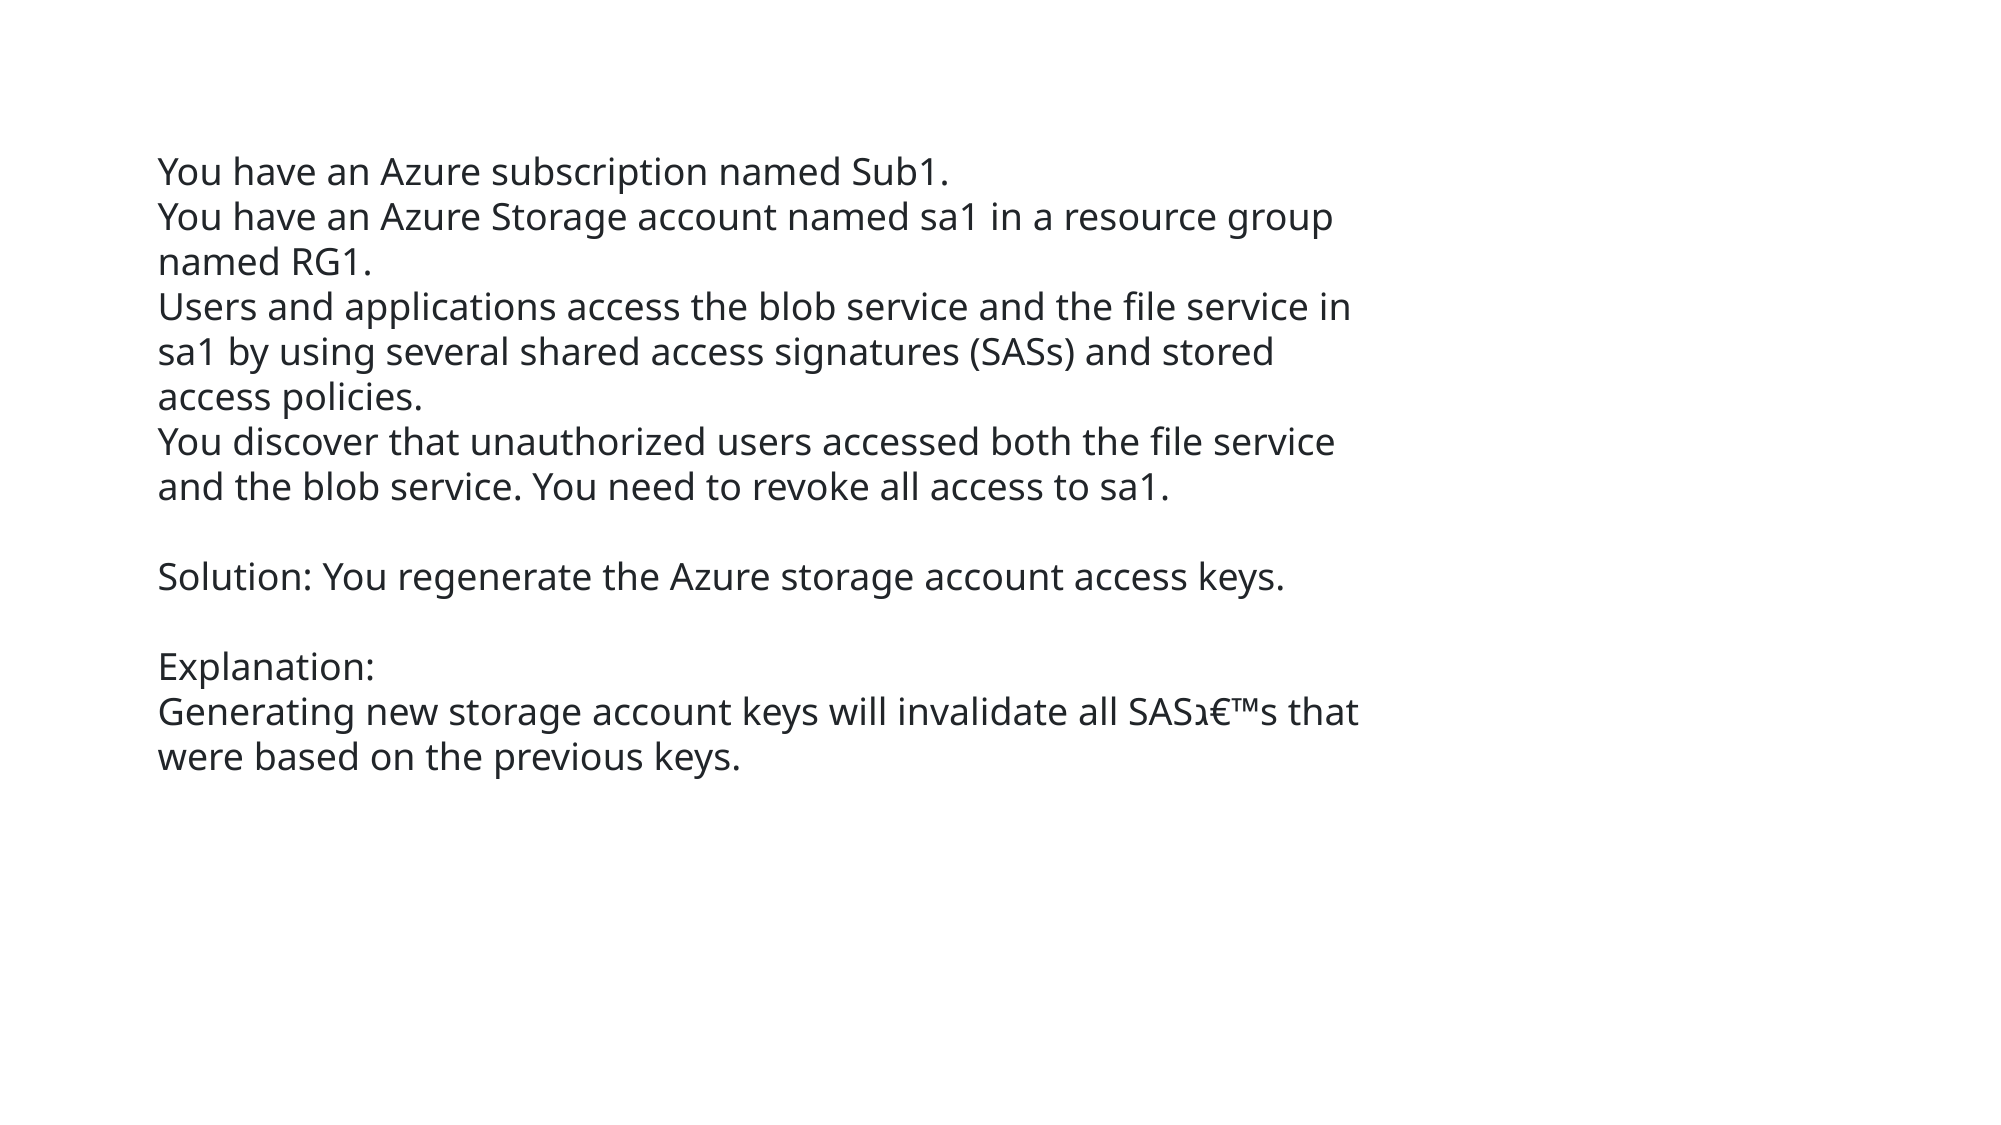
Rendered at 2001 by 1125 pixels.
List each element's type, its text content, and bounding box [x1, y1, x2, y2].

text_box You have an Azure subscription named Sub1. You have an Azure Storage account named sa1 in a resource group named RG1. Users and applications access the blob service and the file service in sa1 by using several shared access signatures (SASs) and stored access policies. You discover that unauthorized users accessed both the file service and the blob service. You need to revoke all access to sa1. Solution: You regenerate the Azure storage account access keys. Explanation: Generating new storage account keys will invalidate all SASג€™s that were based on the previous keys. [142, 140, 1379, 786]
